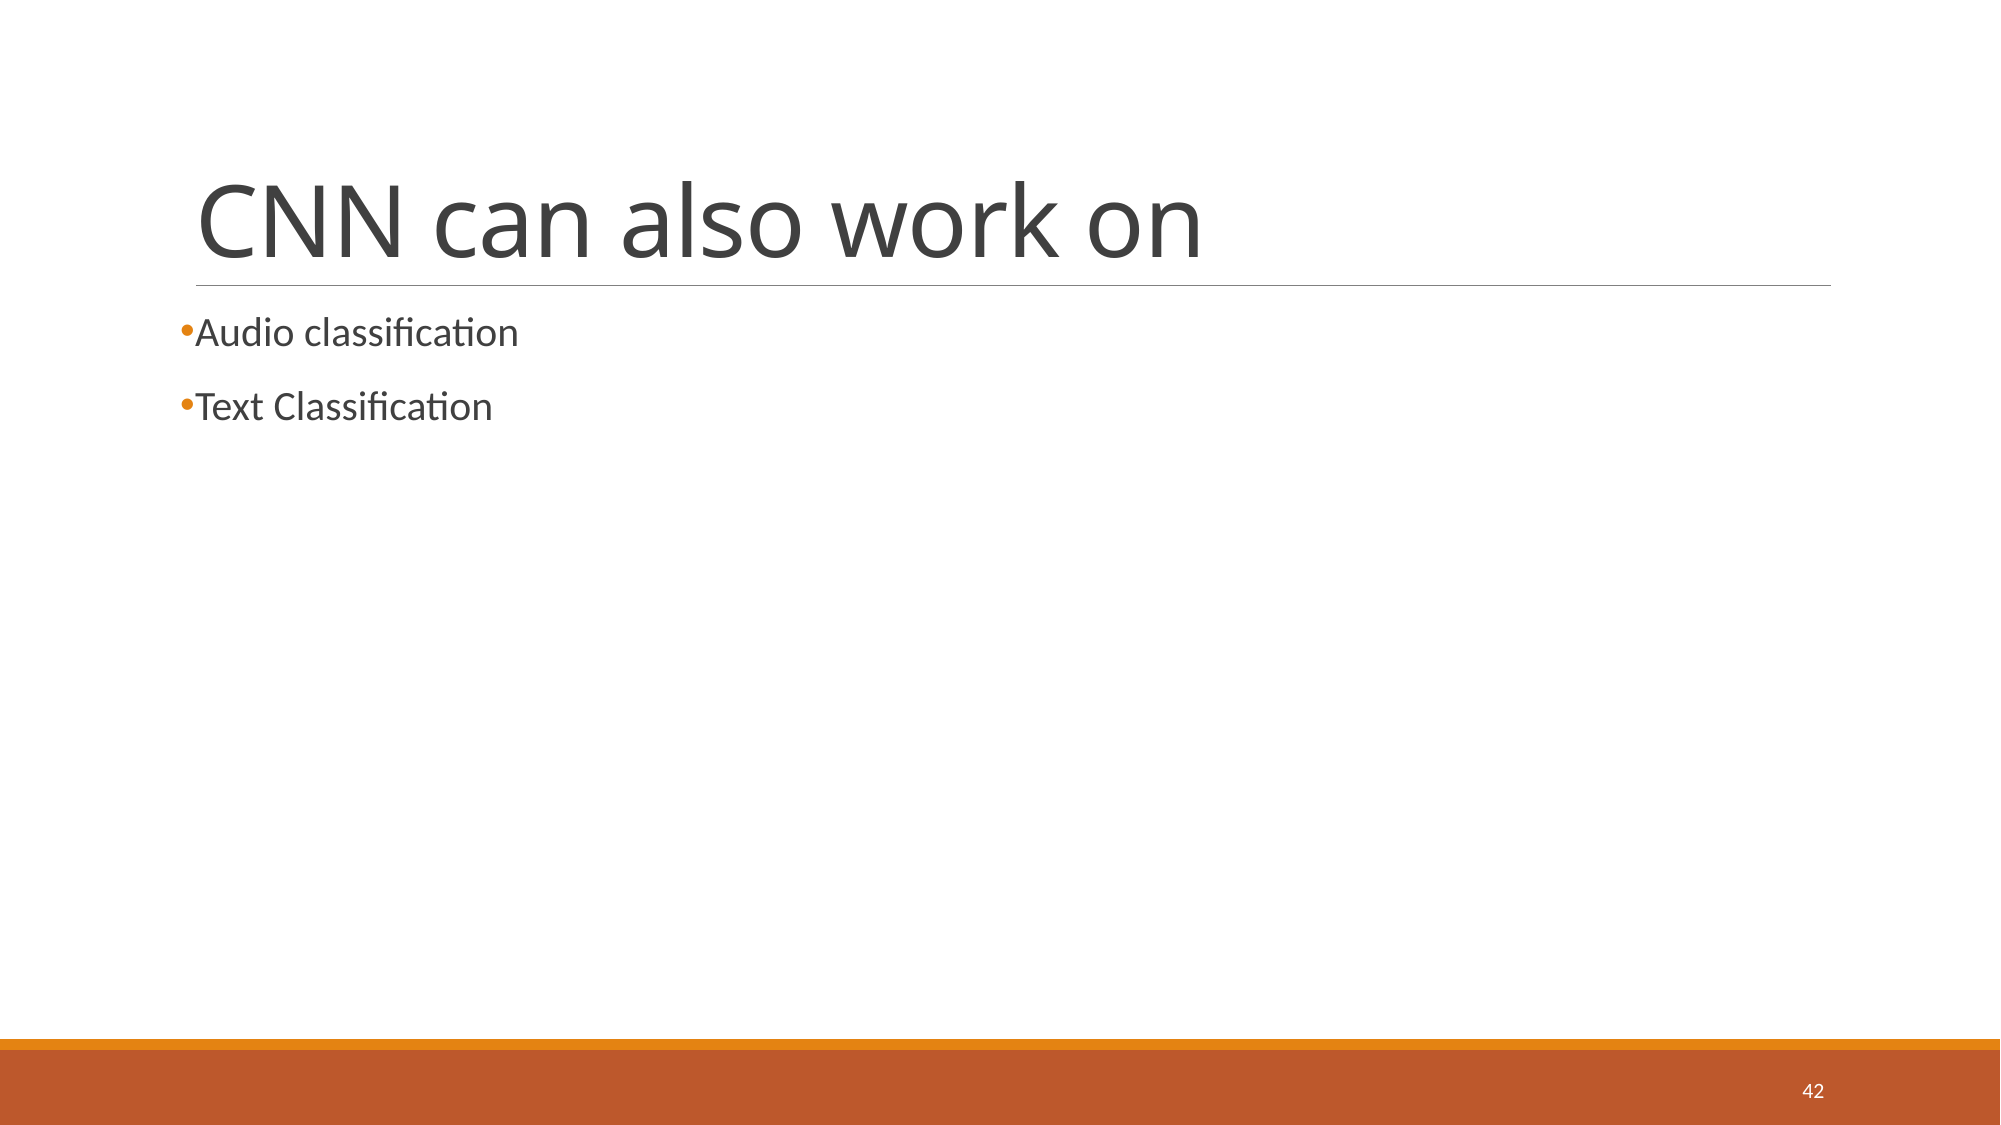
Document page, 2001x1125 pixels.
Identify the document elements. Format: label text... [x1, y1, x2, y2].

title CNN can also work on [180, 47, 1830, 285]
slide_number 42 [1624, 1059, 1840, 1120]
list Audio classification Text Classification [180, 302, 1830, 963]
